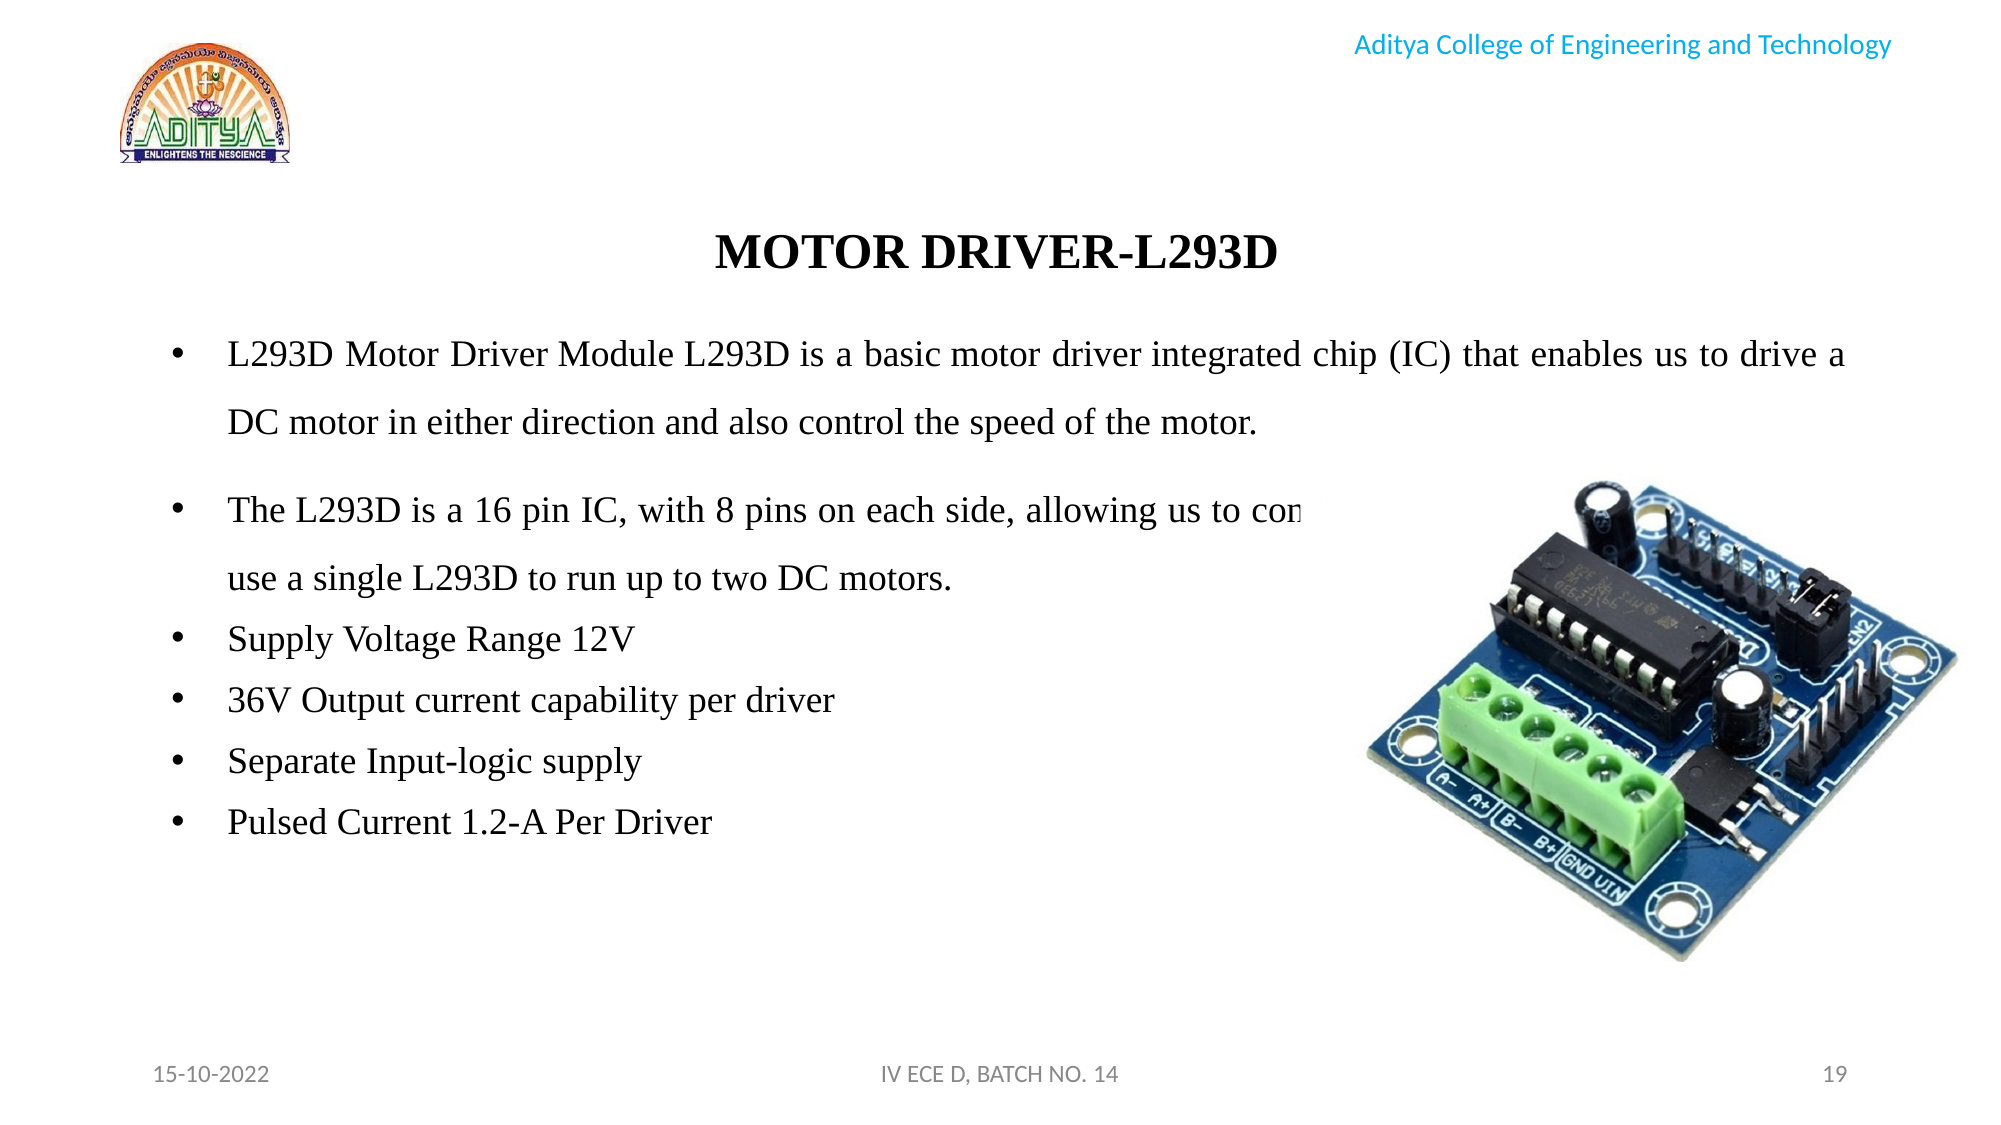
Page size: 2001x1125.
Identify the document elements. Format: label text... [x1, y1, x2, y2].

title MOTOR DRIVER-L293D [143, 147, 1869, 342]
footer IV ECE D, BATCH NO. 14 [662, 1042, 1338, 1103]
list L293D Motor Driver Module L293D is a basic motor driver integrated chip (IC) that enables us to drive a DC motor in either direction and also control the speed of the motor. The L293D is a 16 pin IC, with 8 pins on each side, allowing us to control the motor. It means that we can use a single L293D to run up to two DC motors. Supply Voltage Range 12V 36V Output current capability per driver Separate Input-logic supply Pulsed Current 1.2-A Per Driver [137, 299, 1863, 1014]
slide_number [137, 1042, 588, 1103]
slide_number 19 [1647, 1042, 1863, 1103]
picture [1300, 417, 2000, 963]
text_box Aditya College of Engineering and Technology [1283, 17, 1963, 68]
picture [119, 42, 290, 163]
